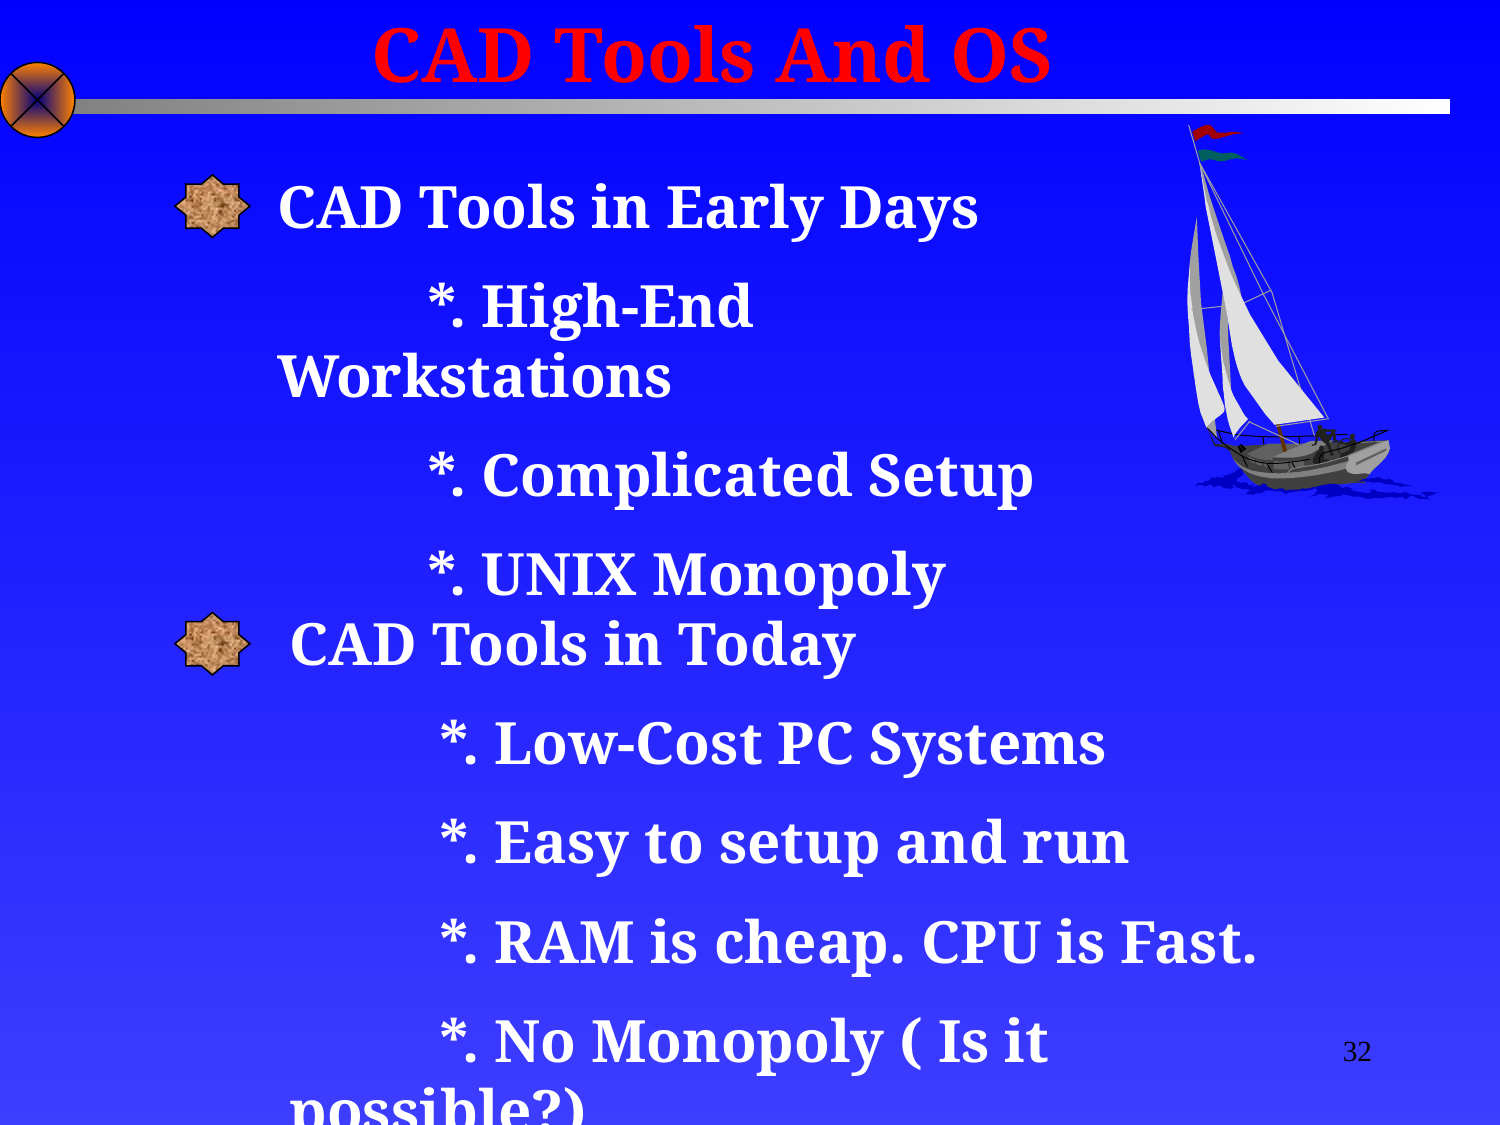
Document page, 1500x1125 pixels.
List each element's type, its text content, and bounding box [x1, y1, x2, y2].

text_box [174, 612, 250, 675]
slide_number 32 [1350, 1025, 1388, 1100]
text_box CAD Tools And OS [187, 0, 1238, 99]
text_box [73, 99, 1450, 114]
text_box [0, 62, 75, 138]
text_box CAD Tools in Early Days *. High-End Workstations *. Complicated Setup *. UNIX Monopoly [262, 162, 1175, 615]
picture [1187, 124, 1439, 500]
text_box [174, 174, 250, 238]
text_box CAD Tools in Today *. Low-Cost PC Systems *. Easy to setup and run *. RAM is cheap. CPU is Fast. *. No Monopoly ( Is it possible?) [275, 599, 1350, 1125]
